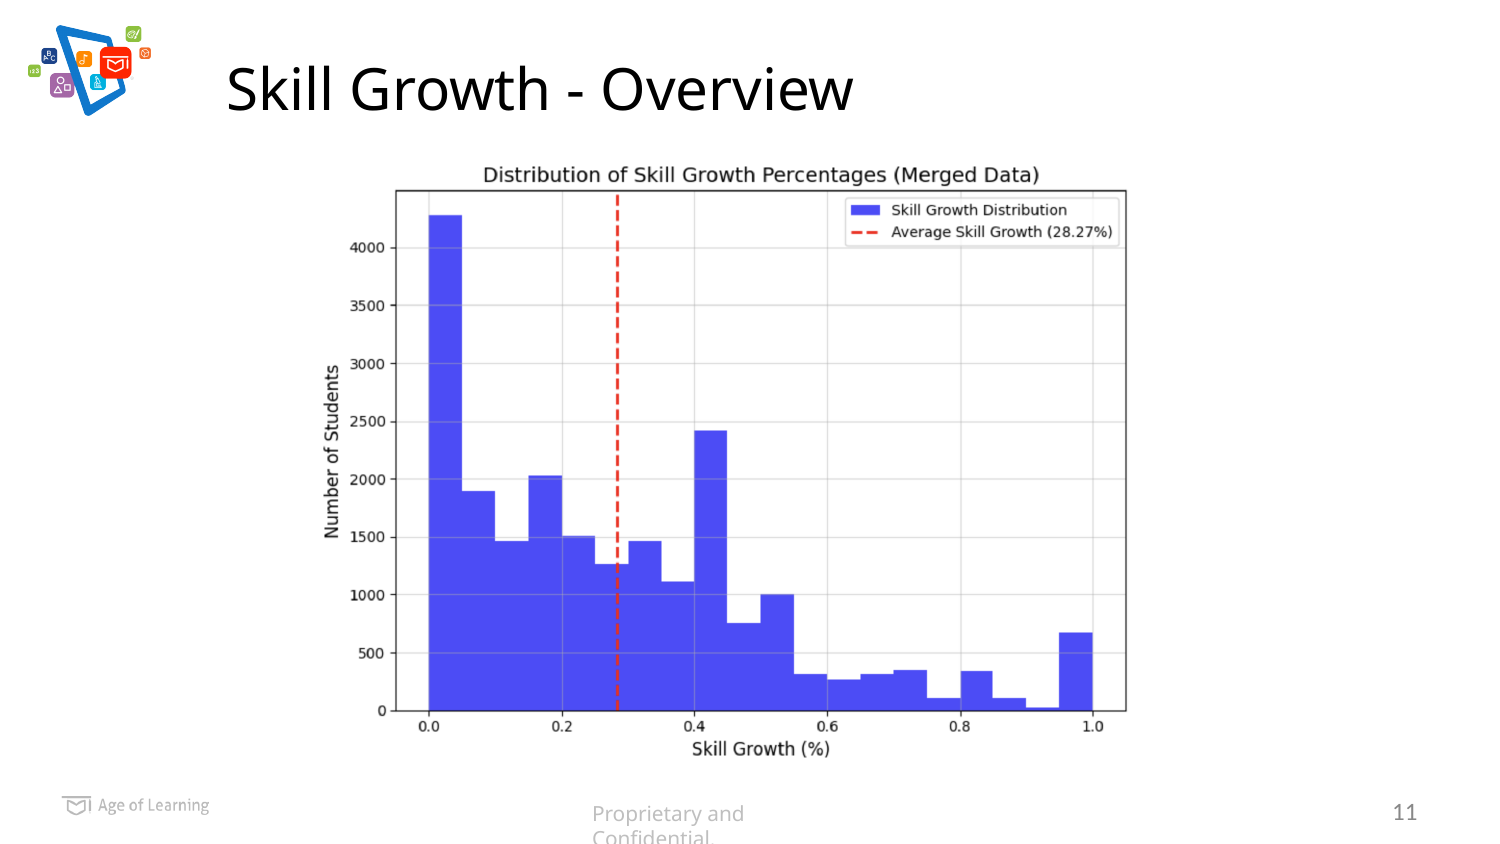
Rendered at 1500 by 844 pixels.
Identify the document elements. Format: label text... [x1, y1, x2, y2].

picture [27, 25, 151, 116]
slide_number ‹#› [1074, 558, 1425, 844]
text_box Proprietary and Confidential. [577, 793, 879, 844]
picture [58, 792, 212, 819]
text_box Skill Growth - Overview [211, 44, 1321, 130]
picture [316, 152, 1140, 766]
